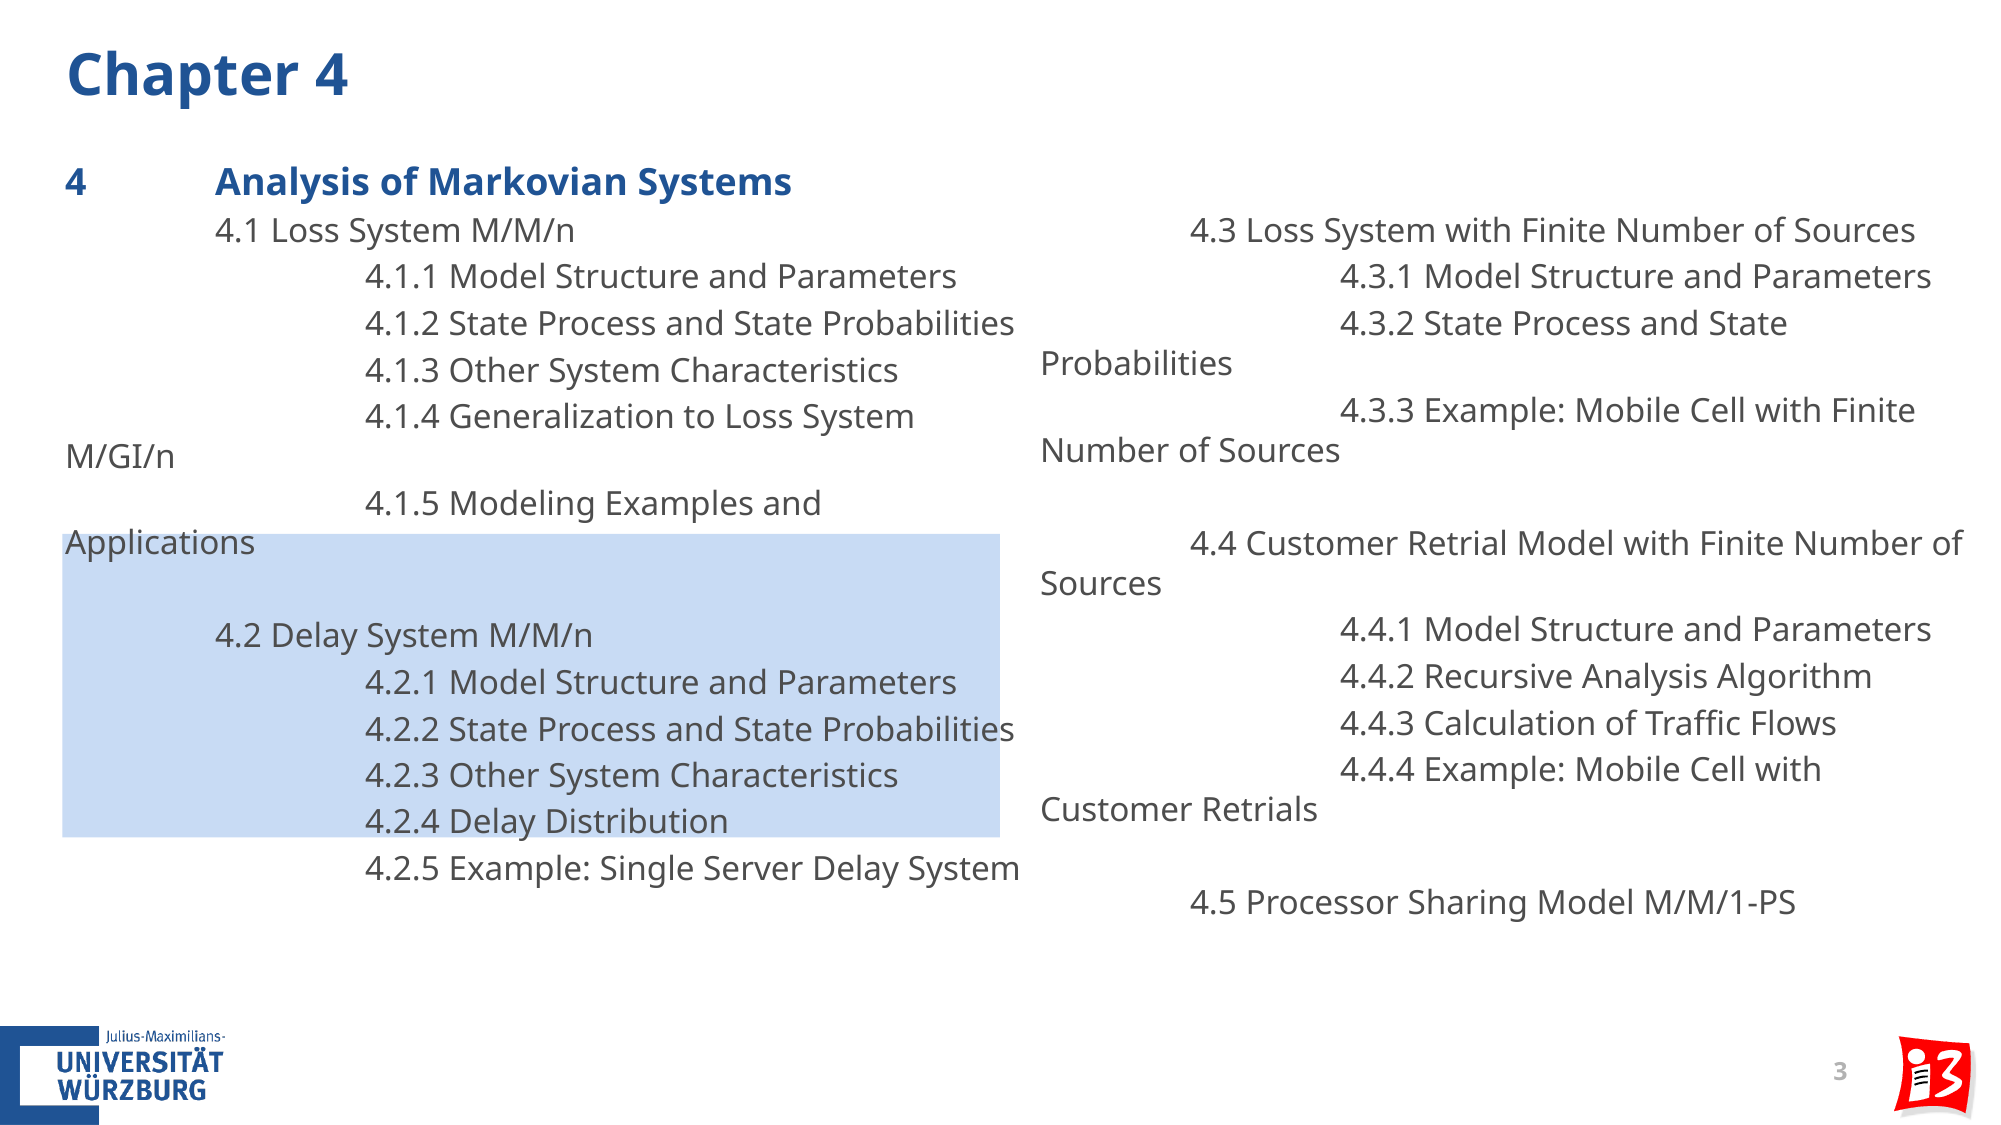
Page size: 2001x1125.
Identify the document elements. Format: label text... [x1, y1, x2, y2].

title Chapter 4 [51, 18, 1800, 126]
list 4 Analysis of Markovian Systems 4.1 Loss System M/M/n 4.1.1 Model Structure and Parameters 4.1.2 State Process and State Probabilities 4.1.3 Other System Characteristics 4.1.4 Generalization to Loss System M/GI/n 4.1.5 Modeling Examples and Applications 4.2 Delay System M/M/n 4.2.1 Model Structure and Parameters 4.2.2 State Process and State Probabilities 4.2.3 Other System Characteristics 4.2.4 Delay Distribution 4.2.5 Example: Single Server Delay System [50, 149, 1038, 1043]
text_box 4.3 Loss System with Finite Number of Sources 4.3.1 Model Structure and Parameters 4.3.2 State Process and State Probabilities 4.3.3 Example: Mobile Cell with Finite Number of Sources 4.4 Customer Retrial Model with Finite Number of Sources 4.4.1 Model Structure and Parameters 4.4.2 Recursive Analysis Algorithm 4.4.3 Calculation of Traffic Flows 4.4.4 Example: Mobile Cell with Customer Retrials 4.5 Processor Sharing Model M/M/1-PS [1024, 149, 1988, 988]
picture [0, 1026, 225, 1125]
slide_number 3 [1412, 1042, 1863, 1103]
